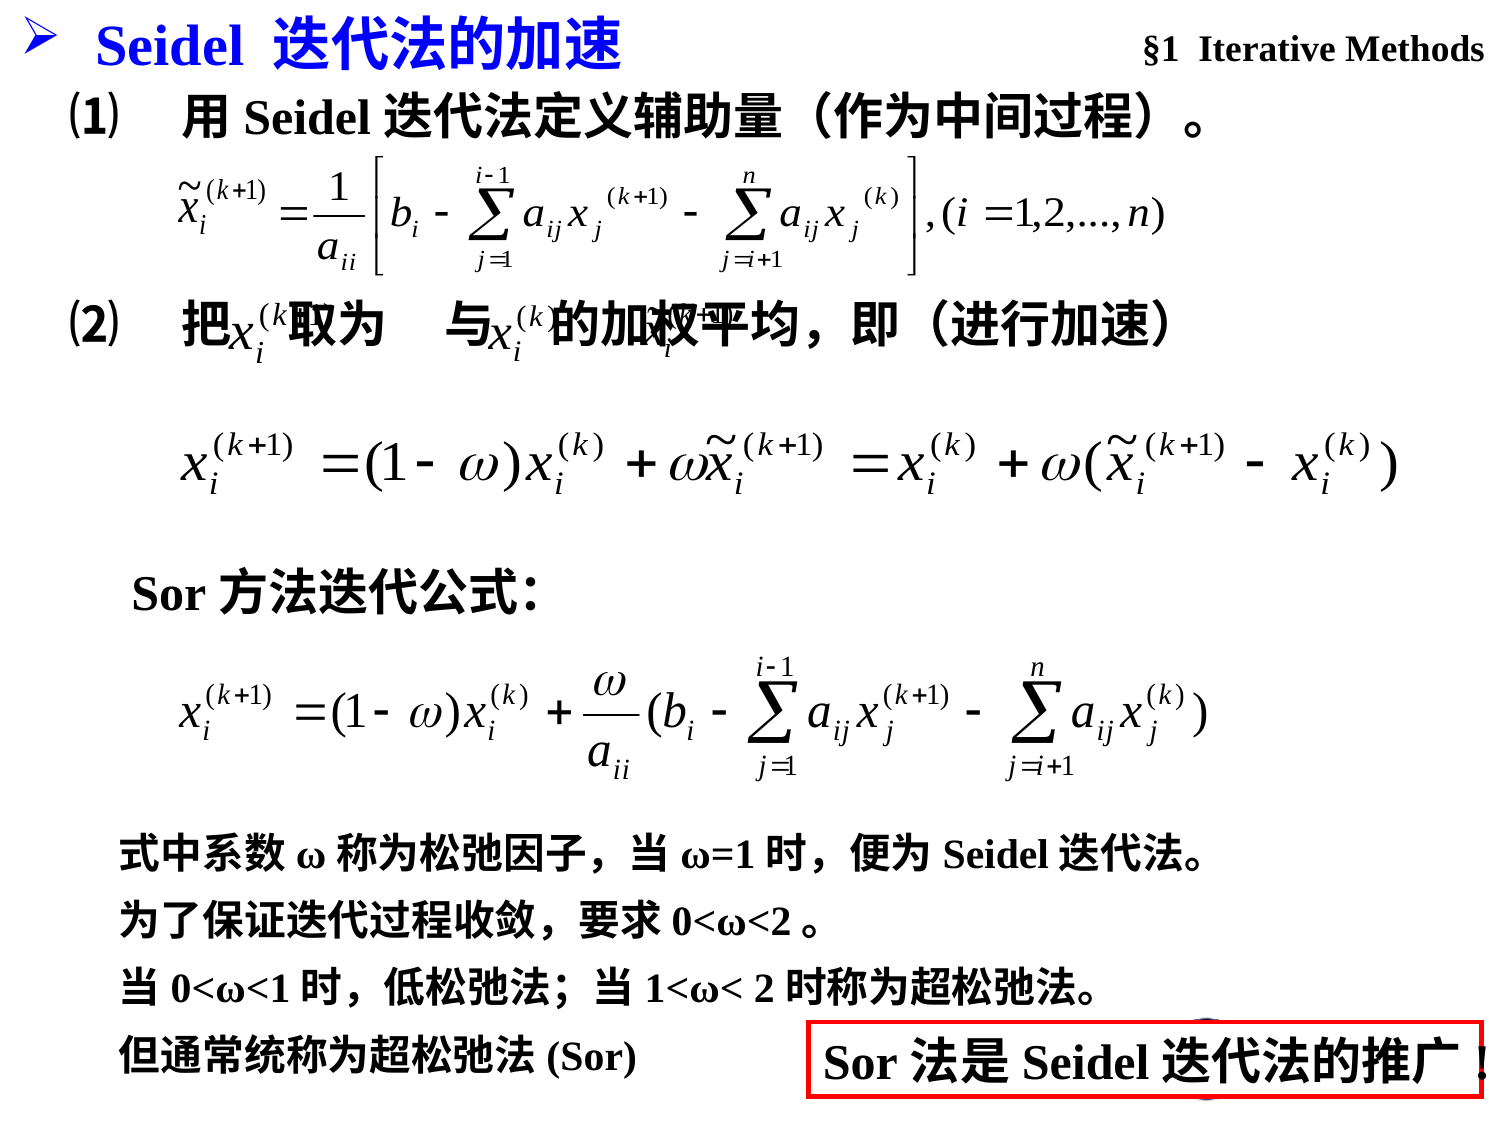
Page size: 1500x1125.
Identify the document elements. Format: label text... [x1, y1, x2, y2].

text_box §1 Iterative Methods [662, 0, 1500, 63]
text_box Seidel 迭代法的加速 [5, 7, 892, 85]
text_box 式中系数ω称为松弛因子，当ω=1时，便为Seidel迭代法。 为了保证迭代过程收敛，要求0<ω<2。 当0<ω<1时，低松弛法；当1<ω< 2时称为超松弛法。 但通常统称为超松弛法(Sor) [104, 804, 1431, 1086]
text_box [169, 643, 1215, 791]
text_box ⑴ 用Seidel迭代法定义辅助量（作为中间过程）。 [54, 88, 1435, 152]
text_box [54, 290, 1480, 377]
text_box Sor方法迭代公式： [116, 553, 714, 628]
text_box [169, 149, 1173, 284]
text_box Sor法是Seidel迭代法的推广! [808, 1022, 1482, 1097]
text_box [169, 419, 1411, 509]
picture [1151, 985, 1500, 1125]
